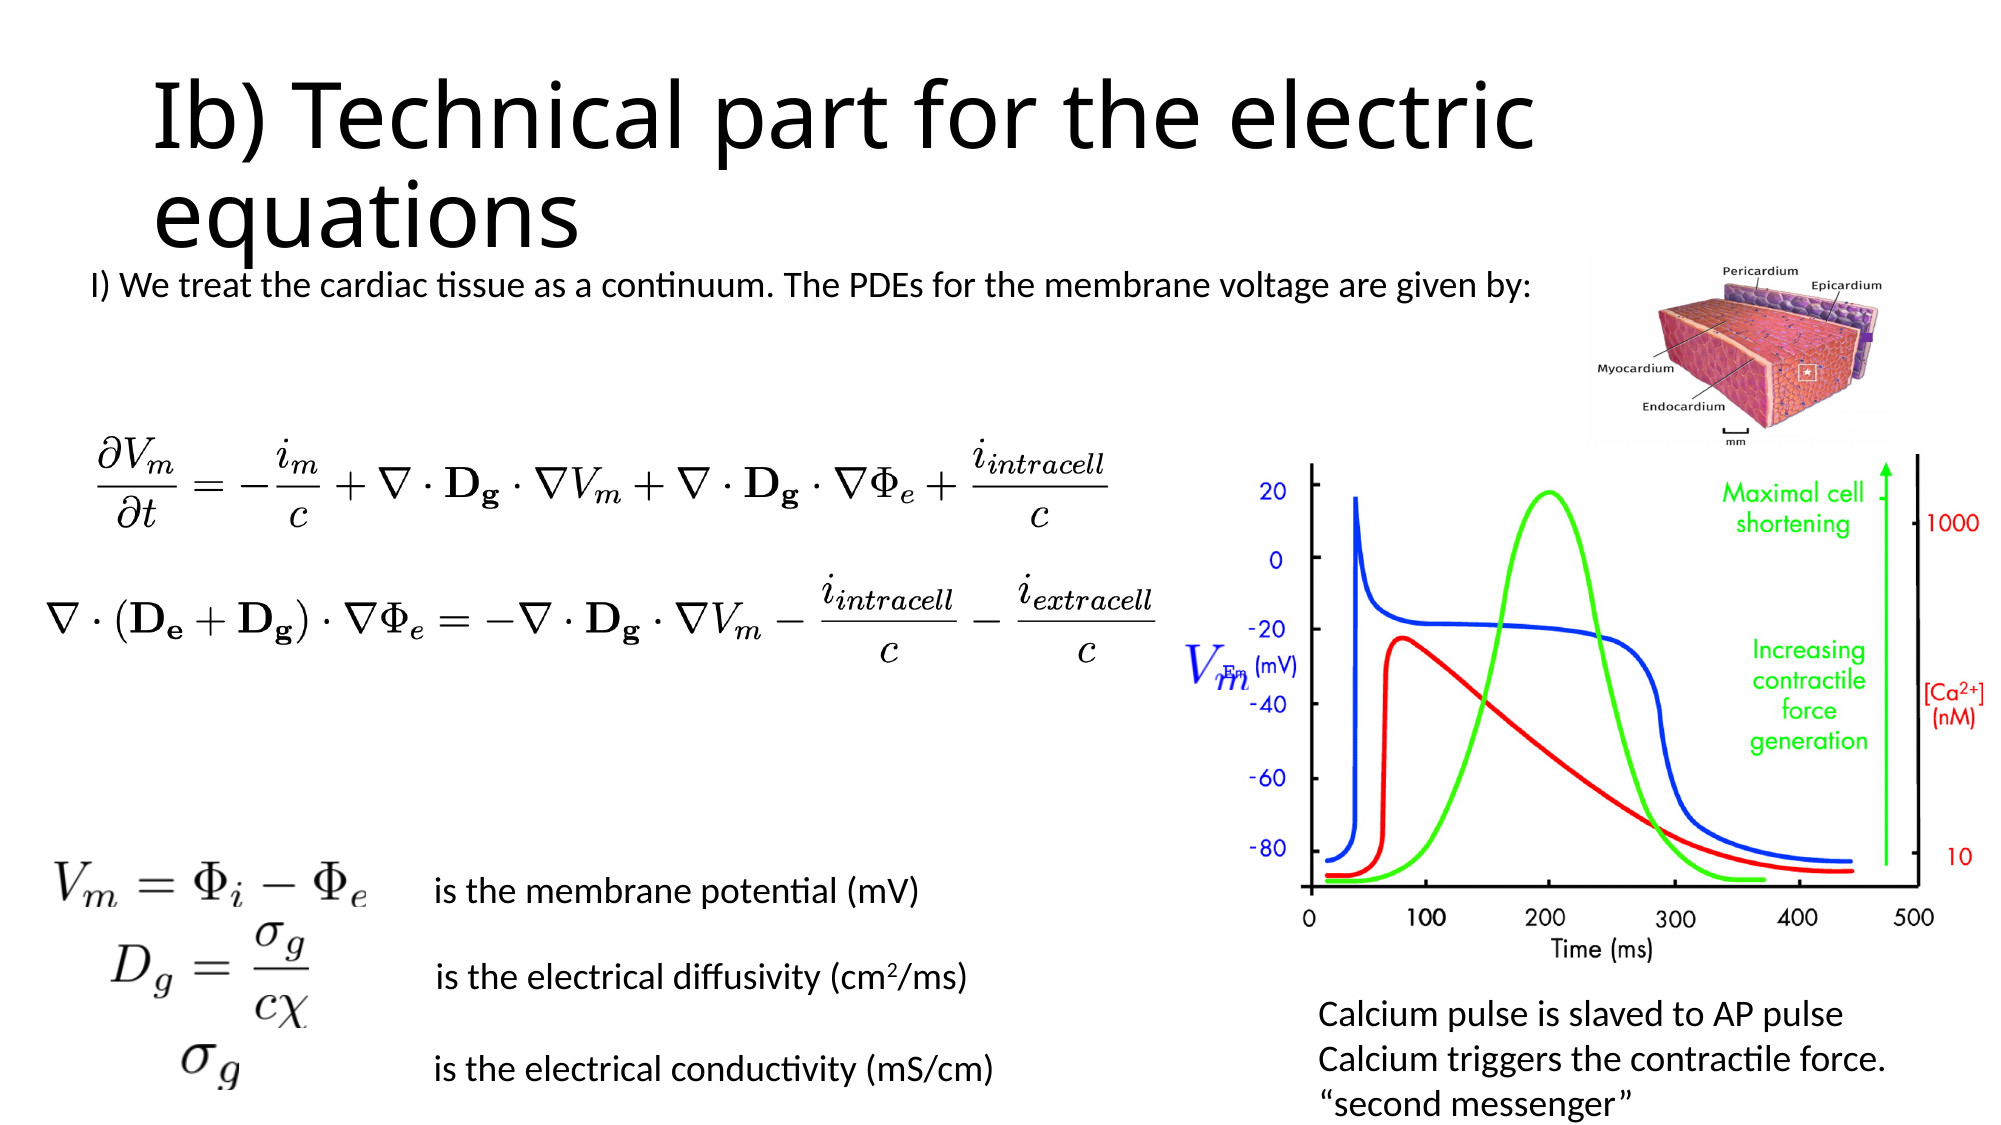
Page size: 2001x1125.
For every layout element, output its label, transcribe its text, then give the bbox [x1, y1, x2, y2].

picture [110, 921, 309, 1028]
title Ib) Technical part for the electric equations [137, 59, 1863, 278]
text_box is the electrical diffusivity (cm2/ms) [420, 944, 992, 1004]
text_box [1586, 254, 1901, 447]
picture [5, 401, 1172, 674]
picture [180, 1044, 240, 1090]
text_box is the electrical conductivity (mS/cm) [418, 1036, 1019, 1096]
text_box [1184, 453, 1983, 963]
text_box is the membrane potential (mV) [419, 858, 936, 919]
text_box Calcium pulse is slaved to AP pulse Calcium triggers the contractile force. “second messenger” [1303, 981, 1903, 1125]
text_box I) We treat the cardiac tissue as a continuum. The PDEs for the membrane voltage are given by: [75, 252, 1550, 313]
picture [53, 861, 366, 907]
